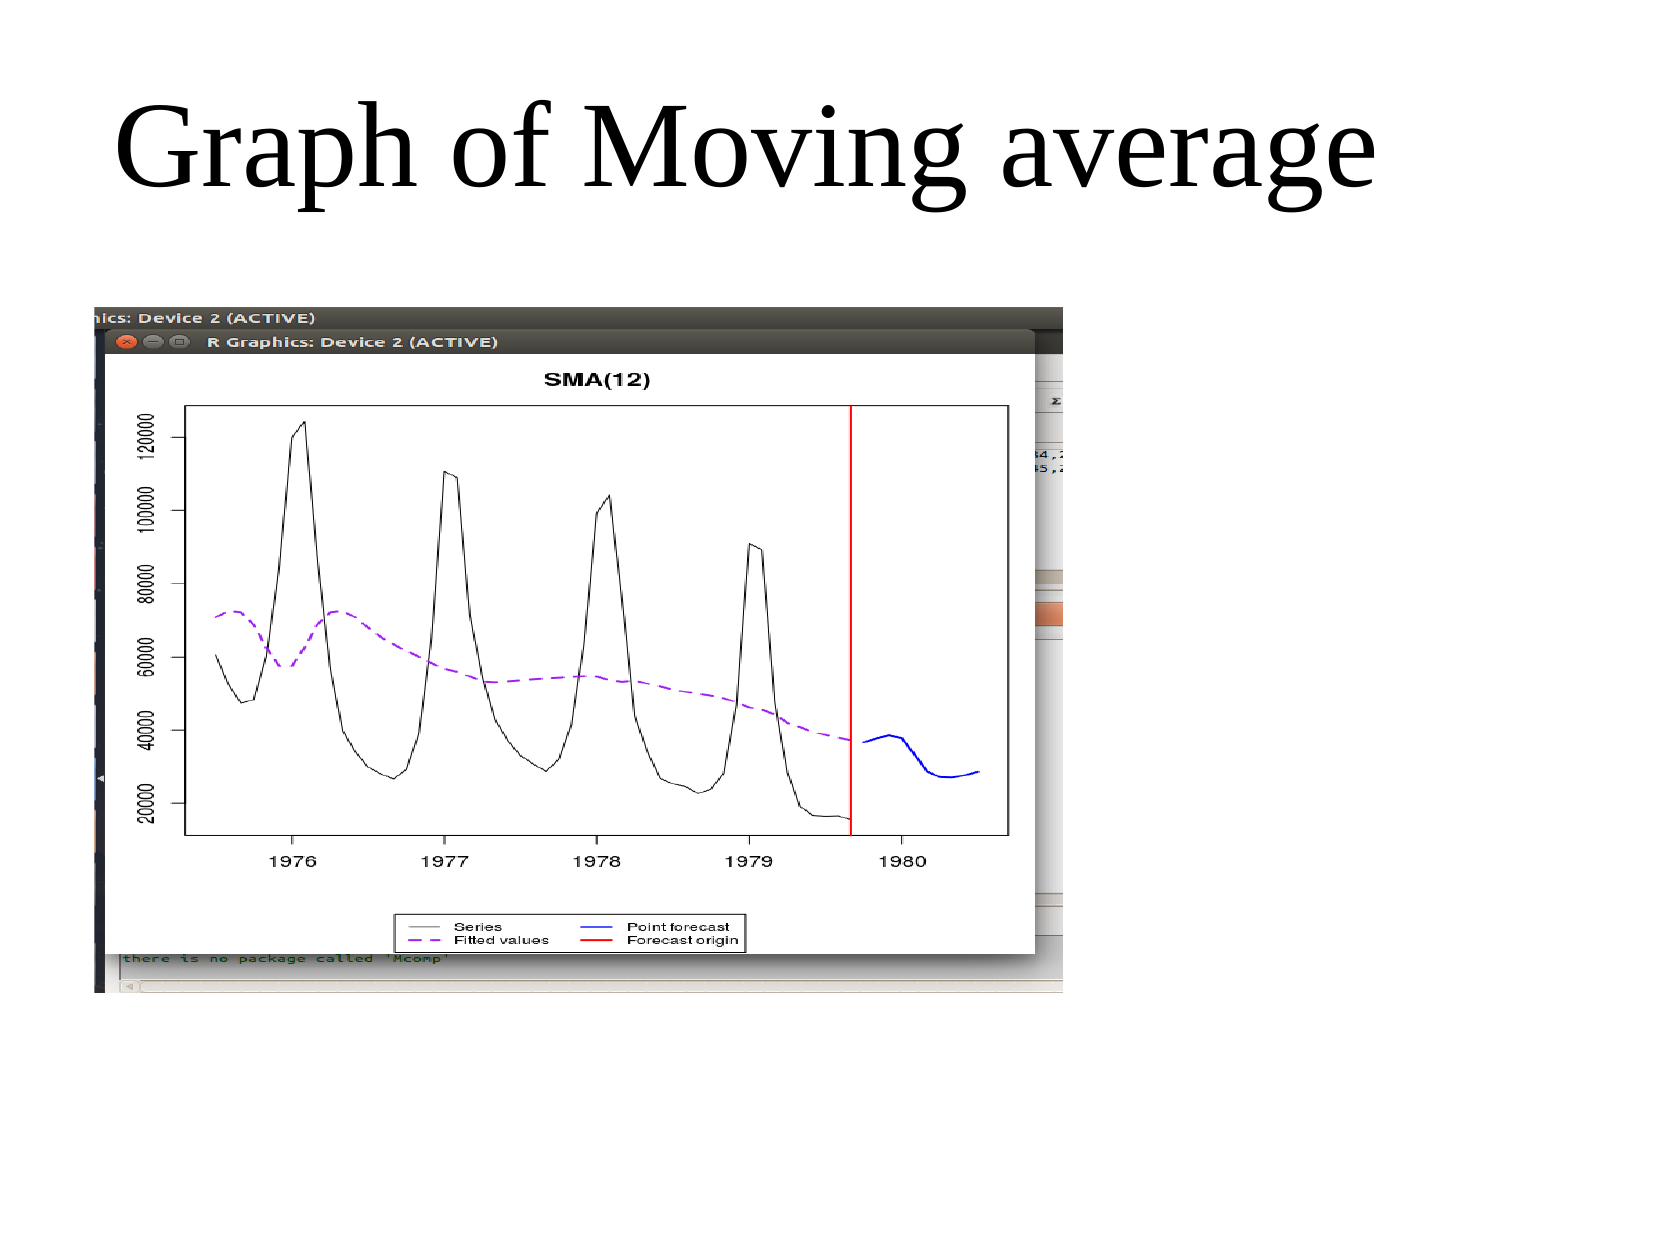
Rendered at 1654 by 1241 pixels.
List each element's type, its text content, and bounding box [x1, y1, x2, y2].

picture [94, 306, 1064, 993]
title Graph of Moving average [82, 47, 1412, 229]
